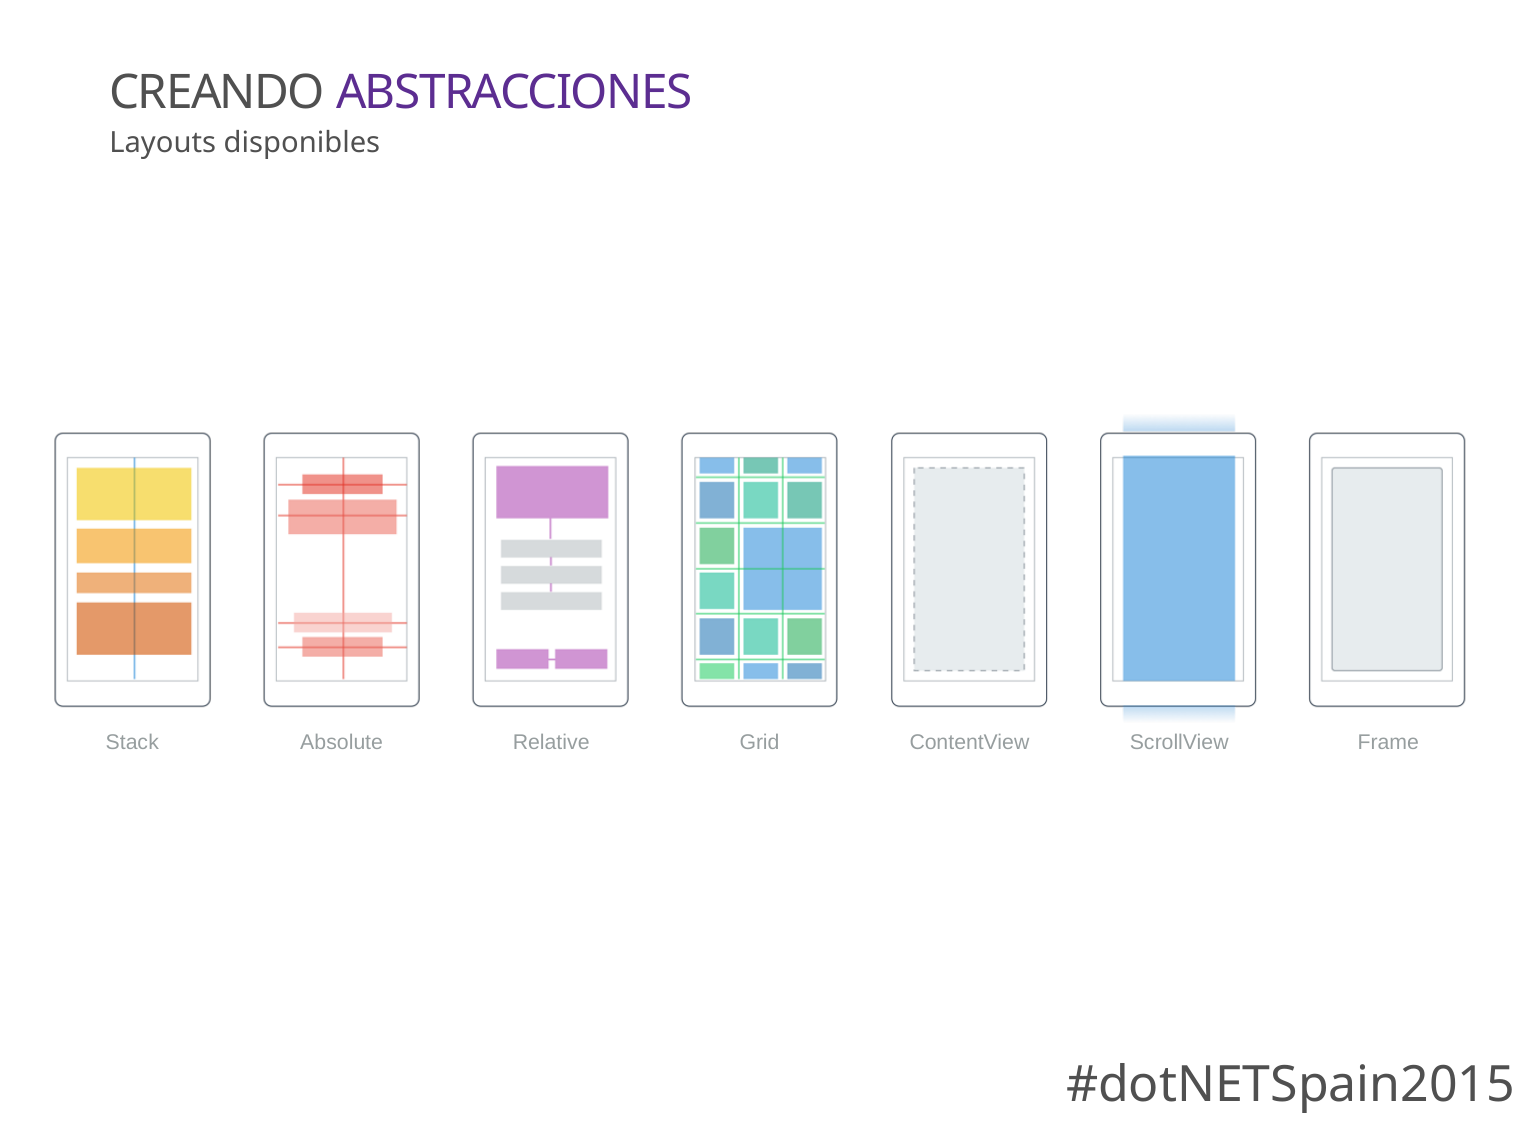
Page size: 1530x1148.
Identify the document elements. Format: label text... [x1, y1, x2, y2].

text_box Absolute [265, 742, 418, 761]
text_box Frame [1312, 742, 1465, 762]
text_box CREANDO ABSTRACCIONES [85, 52, 1415, 135]
text_box Stack [56, 742, 209, 762]
text_box ScrollView [1103, 742, 1256, 761]
text_box Grid [683, 742, 836, 761]
text_box Relative [475, 742, 628, 761]
list Layouts disponibles [85, 109, 1413, 172]
text_box ContentView [893, 742, 1046, 761]
picture [27, 405, 1503, 742]
